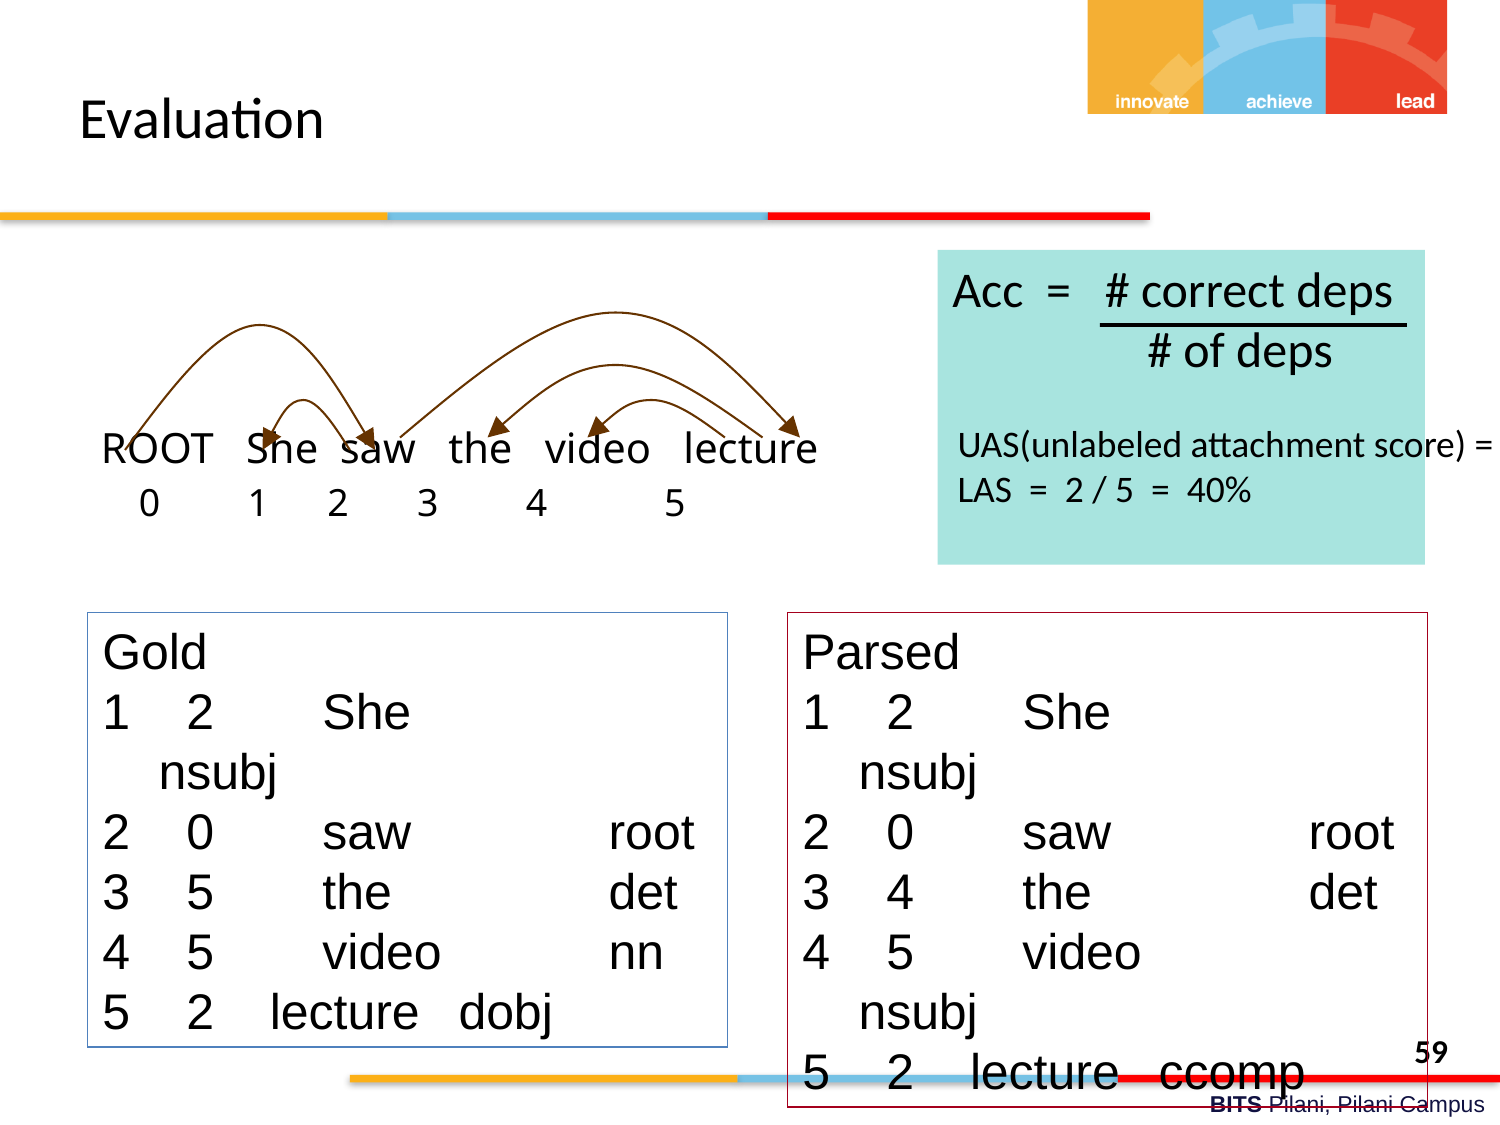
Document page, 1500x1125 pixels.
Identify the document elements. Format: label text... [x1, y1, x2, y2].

title Evaluation [64, 45, 1069, 185]
text_box [399, 312, 800, 438]
text_box Acc = # correct deps # of deps [937, 249, 1425, 565]
footer [360, 1023, 1081, 1084]
text_box Parsed 2 She nsubj 0 saw root 4 the det 5 video nsubj 2 lecture ccomp [787, 612, 1428, 1108]
picture [1087, 0, 1448, 114]
text_box [262, 399, 350, 451]
list ROOT She saw the video lecture 0 1 2 3 4 5 [75, 262, 1425, 1005]
text_box [124, 324, 376, 451]
text_box [587, 399, 725, 438]
slide_number 59 [1399, 1023, 1500, 1072]
text_box Gold 2 She nsubj 0 saw root 5 the det 5 video nn 2 lecture dobj [87, 612, 728, 1048]
text_box UAS(unlabeled attachment score) = 4 / 5 = 80% LAS = 2 / 5 = 40% [942, 412, 1500, 518]
